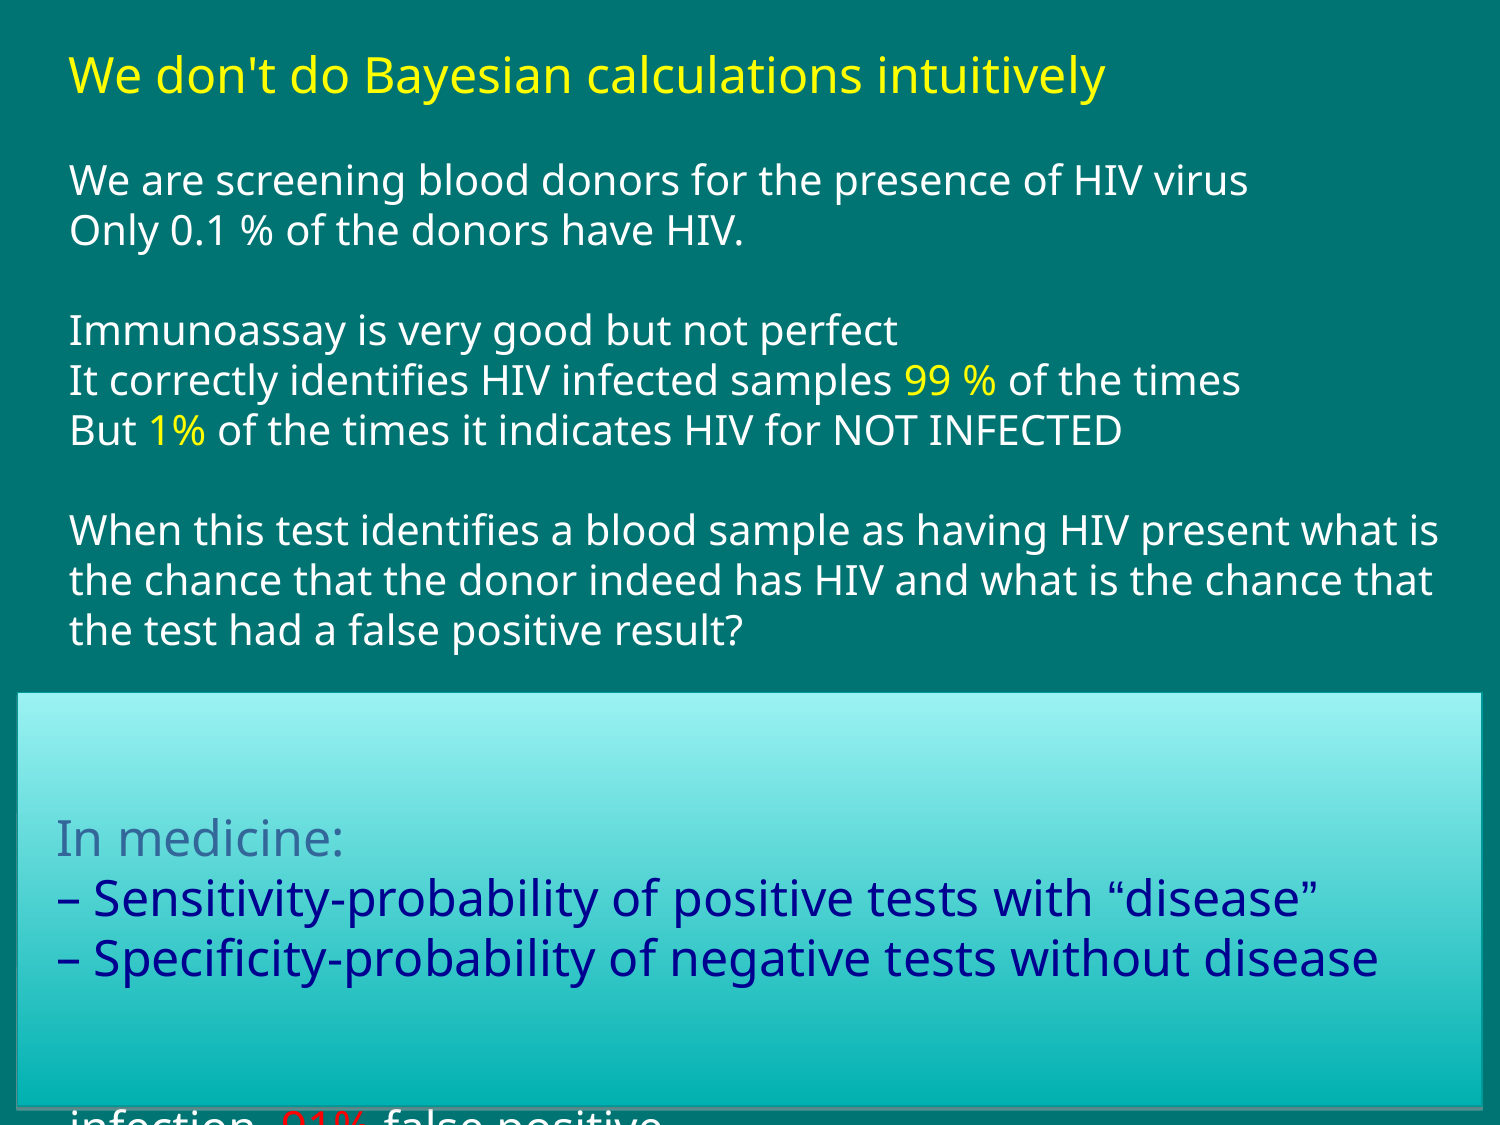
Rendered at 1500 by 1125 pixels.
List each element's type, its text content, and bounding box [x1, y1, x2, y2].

text_box We don't do Bayesian calculations intuitively We are screening blood donors for the presence of HIV virus Only 0.1 % of the donors have HIV. Immunoassay is very good but not perfect It correctly identifies HIV infected samples 99 % of the times But 1% of the times it indicates HIV for NOT INFECTED When this test identifies a blood sample as having HIV present what is the chance that the donor indeed has HIV and what is the chance that the test had a false positive result? Assume 100,000 tested – (0.1%) 100 has HIV (99 identified 1 NOT) 99,900 without HIV – (1% false positive) 999 will be indicated as infected! = 999+99=1098 will test positive! But only 99 have HIV. A positive test indicate only 99/1098 = 9% chance of HIV infection. 91% false positive. [54, 1110, 1465, 1125]
text_box In medicine: Sensitivity-probability of positive tests with “disease” Specificity-probability of negative tests without disease [41, 798, 1447, 994]
text_box [17, 692, 1483, 1106]
text_box We don't do Bayesian calculations intuitively We are screening blood donors for the presence of HIV virus Only 0.1 % of the donors have HIV. Immunoassay is very good but not perfect It correctly identifies HIV infected samples 99 % of the times But 1% of the times it indicates HIV for NOT INFECTED When this test identifies a blood sample as having HIV present what is the chance that the donor indeed has HIV and what is the chance that the test had a false positive result? Assume 100,000 tested – (0.1%) 100 has HIV (99 identified 1 NOT) 99,900 without HIV – (1% false positive) 999 will be indicated as infected! = 999+99=1098 will test positive! But only 99 have HIV. A positive test indicate only 99/1098 = 9% chance of HIV infection. 91% false positive. [54, 36, 1465, 692]
